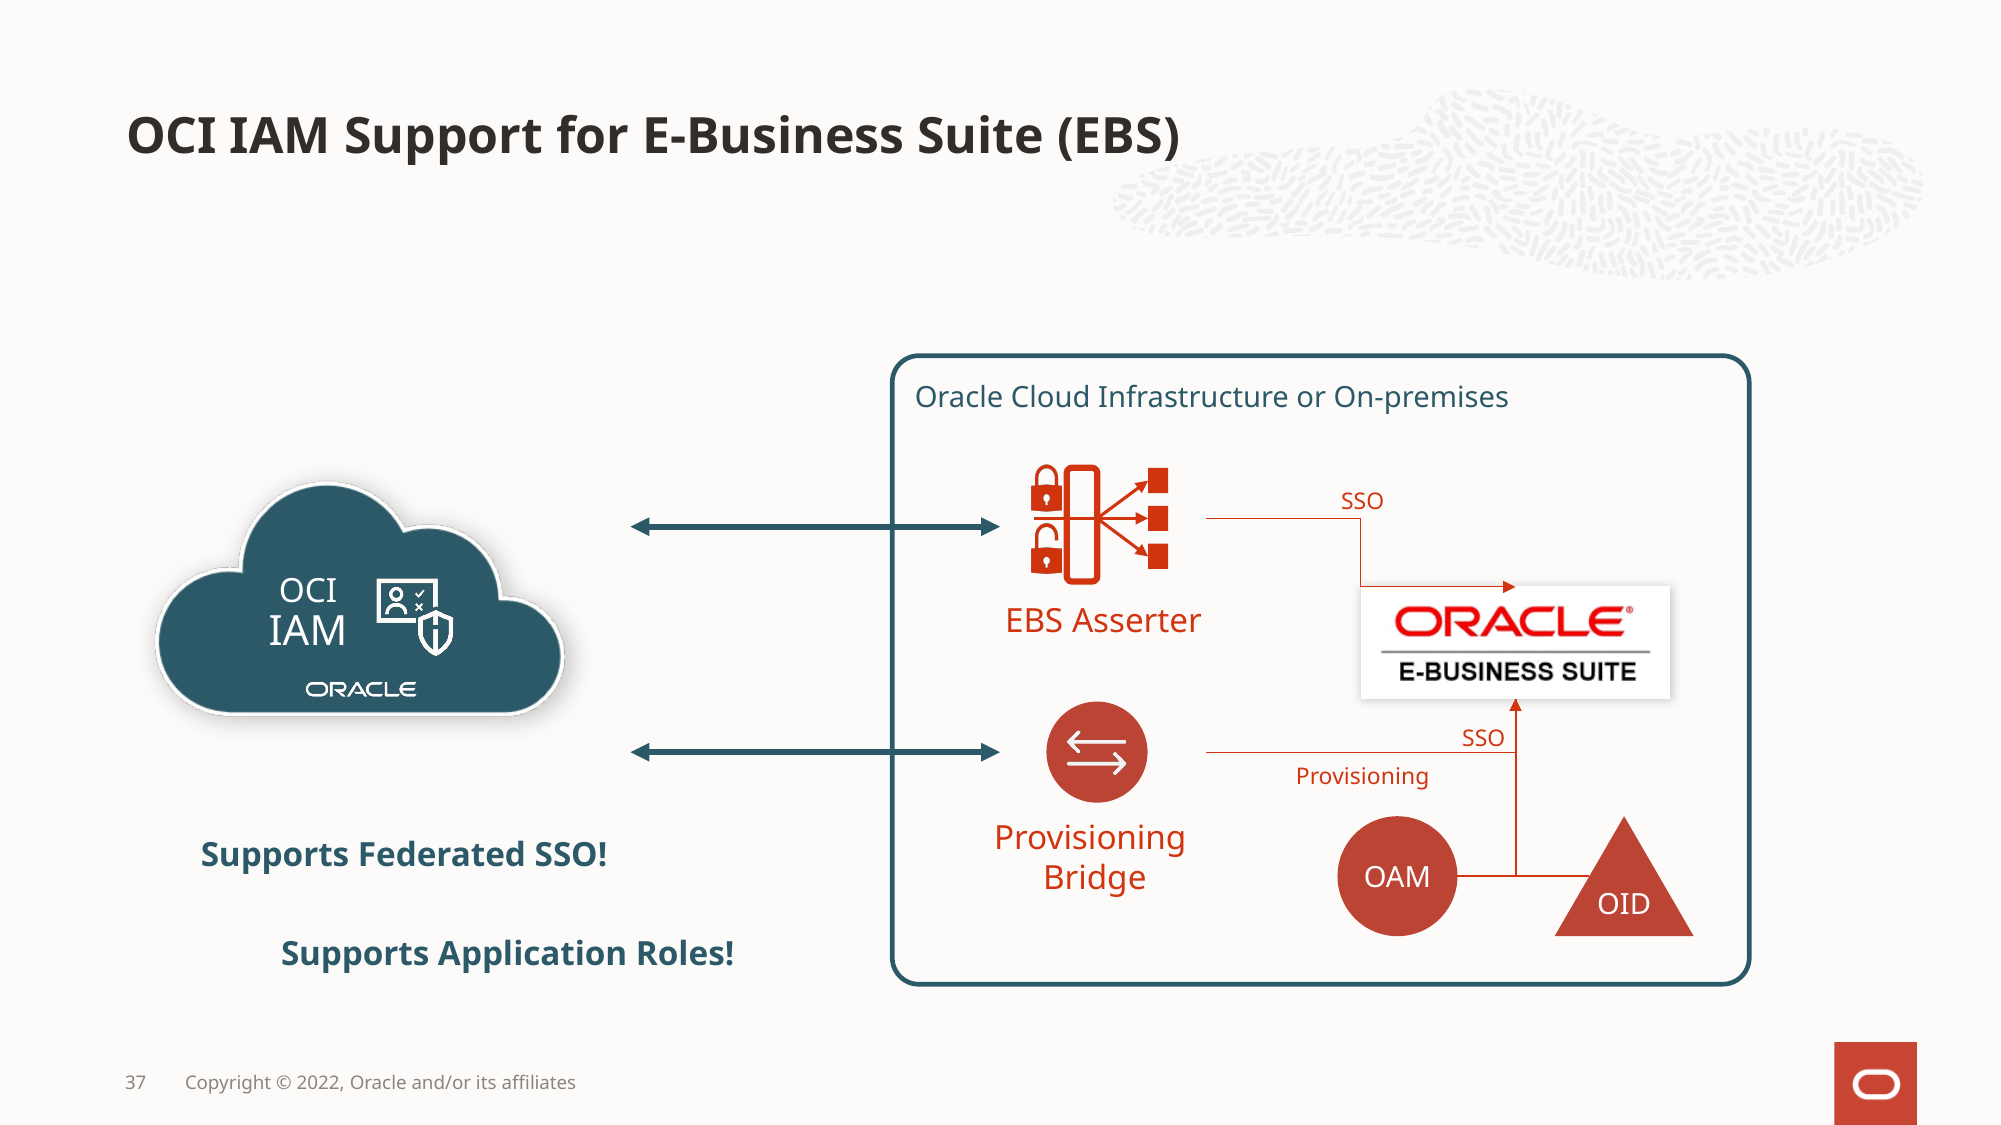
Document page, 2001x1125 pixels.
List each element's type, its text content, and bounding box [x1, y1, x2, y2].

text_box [1337, 694, 1694, 937]
text_box Oracle Cloud Infrastructure or On-premises [892, 355, 1750, 985]
slide_number 37 [125, 1053, 185, 1114]
title OCI IAM Support for E-Business Suite (EBS) [126, 29, 1877, 165]
picture [1516, 586, 1671, 699]
footer Copyright © 2022, Oracle and/or its affiliates [185, 1053, 1128, 1114]
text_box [630, 739, 1516, 891]
text_box Supports Federated SSO! [153, 821, 630, 886]
picture [1100, 44, 1934, 300]
text_box Supports Application Roles! [257, 920, 759, 985]
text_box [146, 457, 1516, 739]
